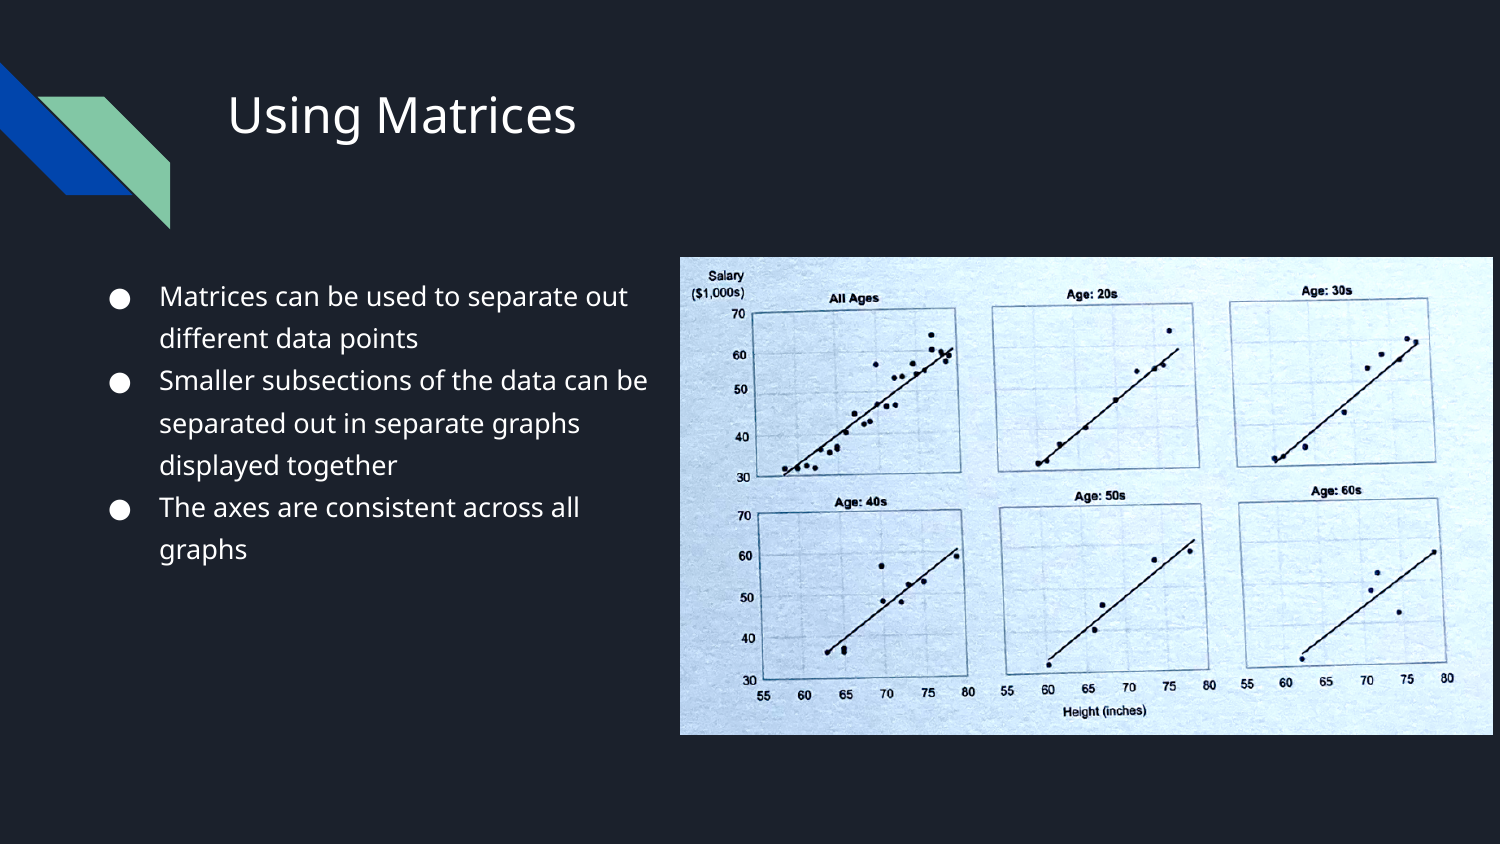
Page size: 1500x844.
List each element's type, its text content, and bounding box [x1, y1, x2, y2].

picture [679, 256, 1493, 735]
title Using Matrices [212, 64, 1368, 215]
list Matrices can be used to separate out different data points Smaller subsections of the data can be separated out in separate graphs displayed together The axes are consistent across all graphs [69, 257, 671, 735]
